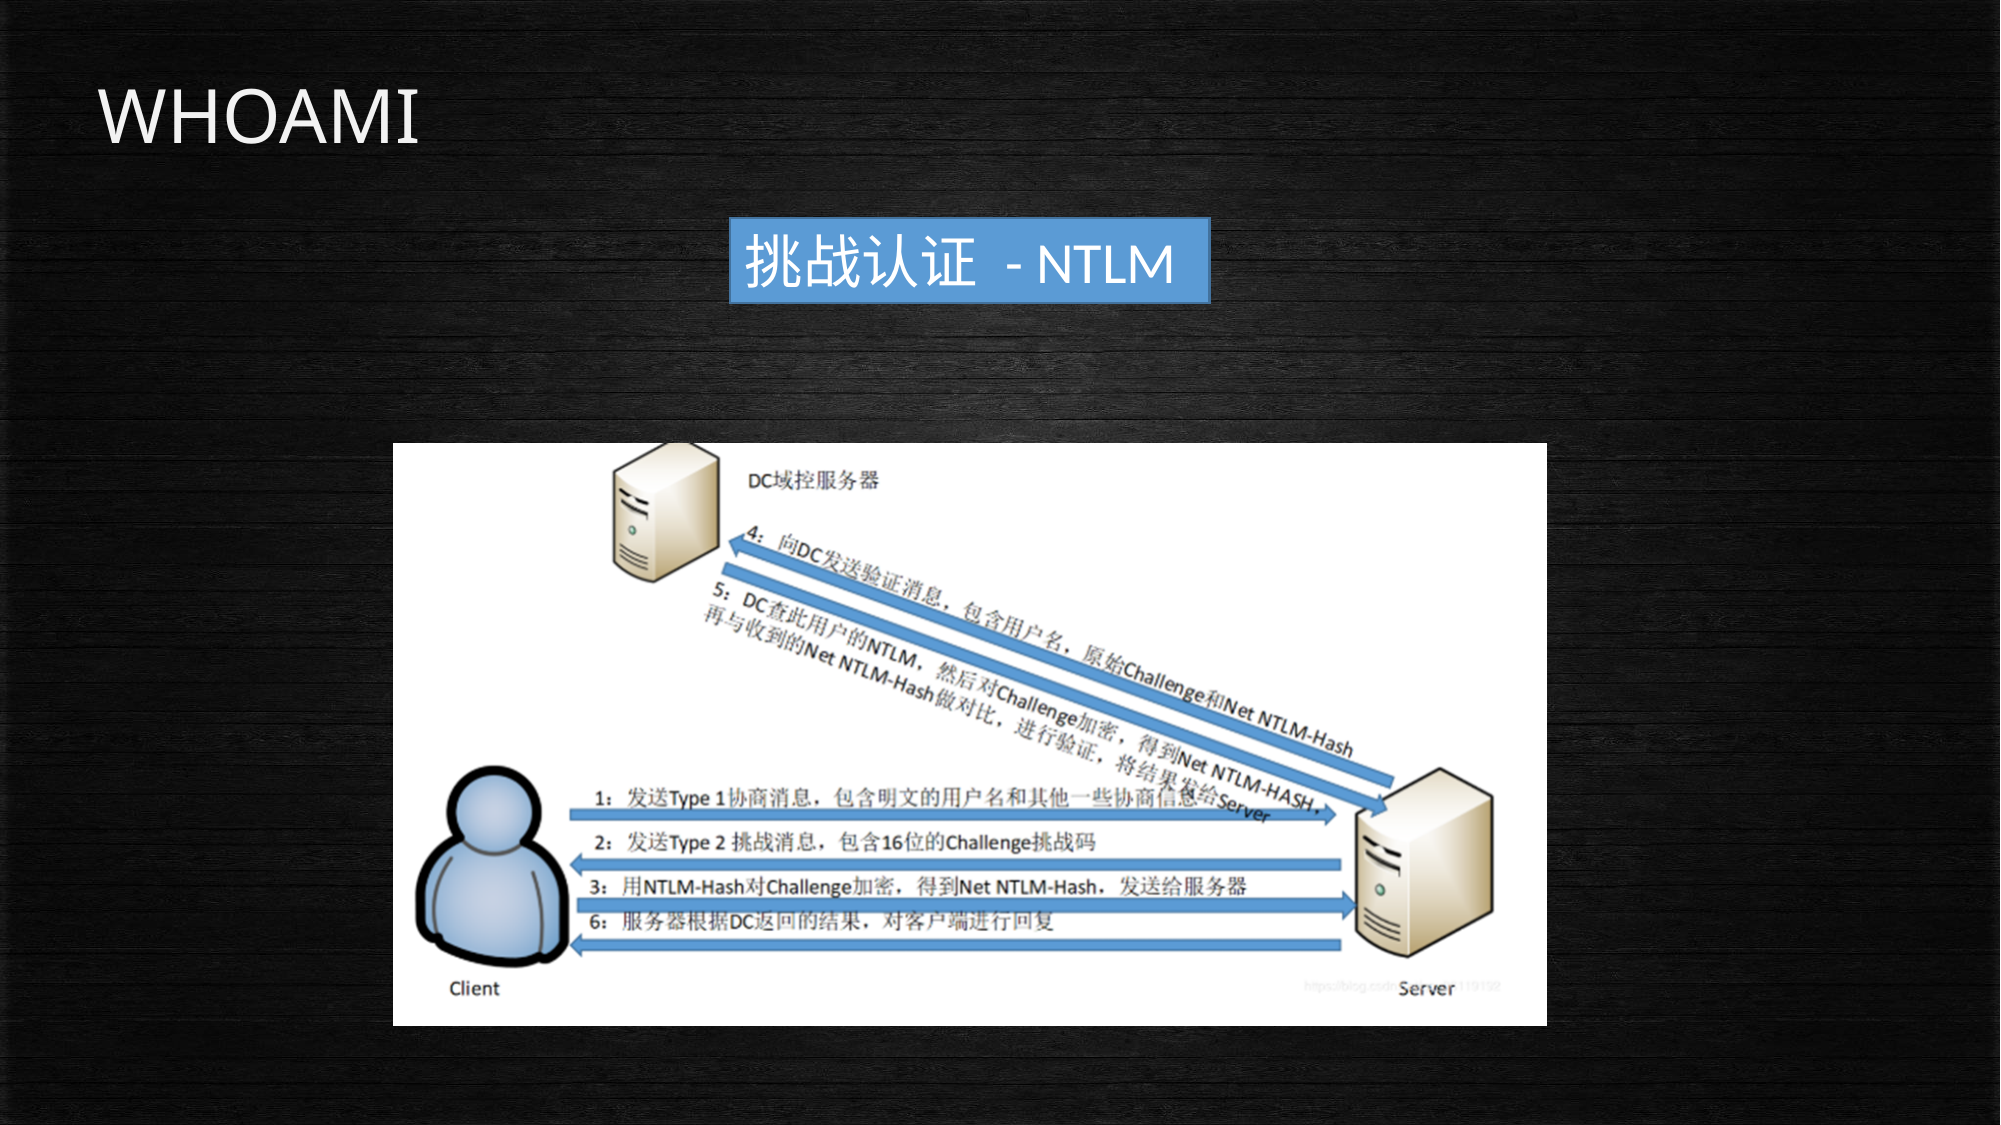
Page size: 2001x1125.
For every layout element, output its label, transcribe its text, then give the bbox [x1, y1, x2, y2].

text_box 挑战认证 - NTLM [729, 217, 1211, 304]
picture [0, 0, 2000, 1125]
text_box WHOAMI [82, 61, 909, 167]
